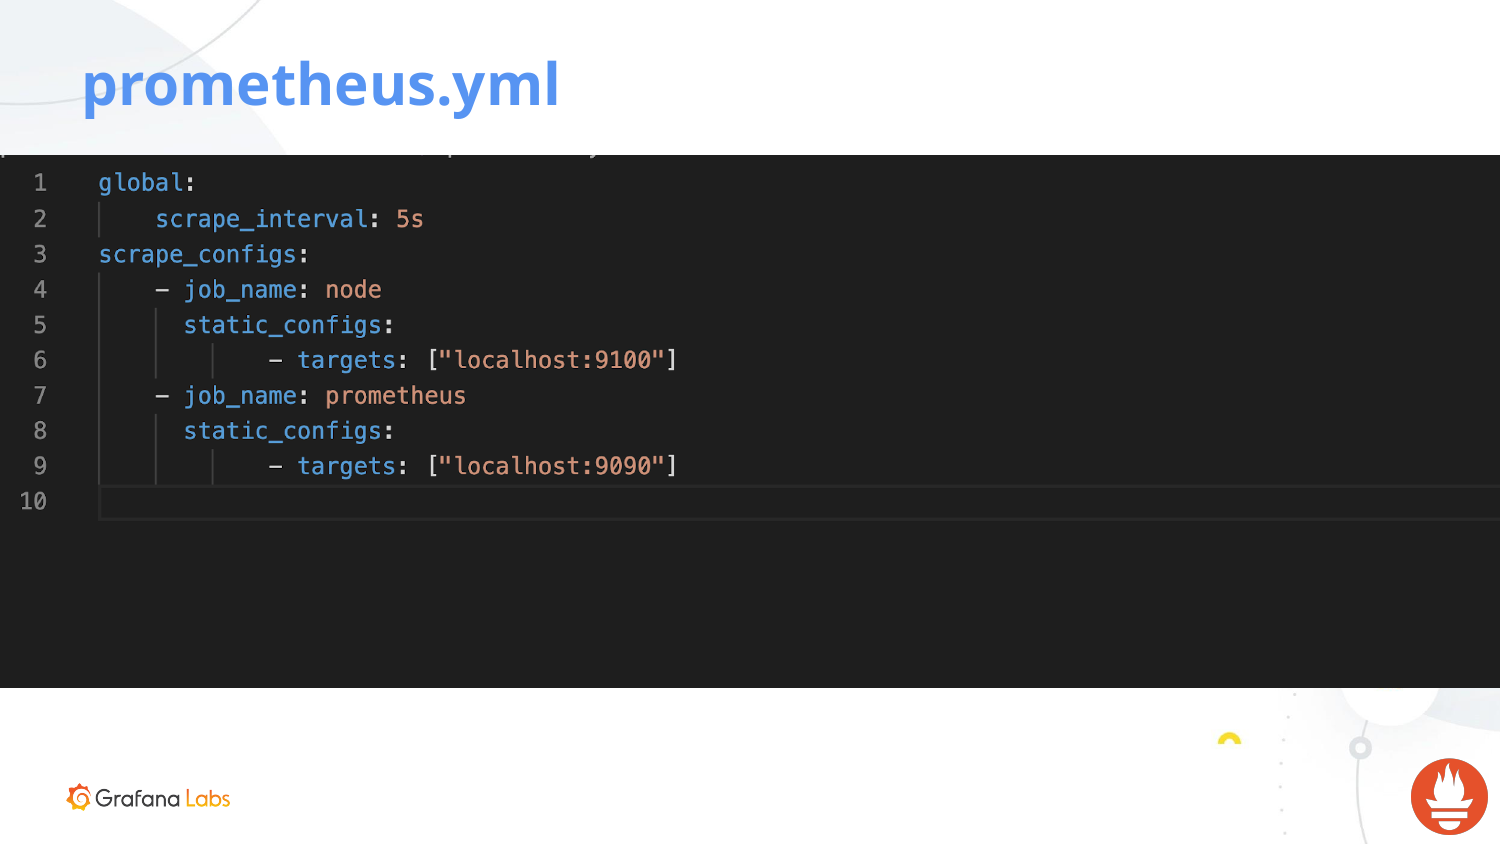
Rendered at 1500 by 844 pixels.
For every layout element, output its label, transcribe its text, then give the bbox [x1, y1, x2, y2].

title prometheus.yml [66, 31, 1426, 124]
picture [0, 0, 1500, 844]
